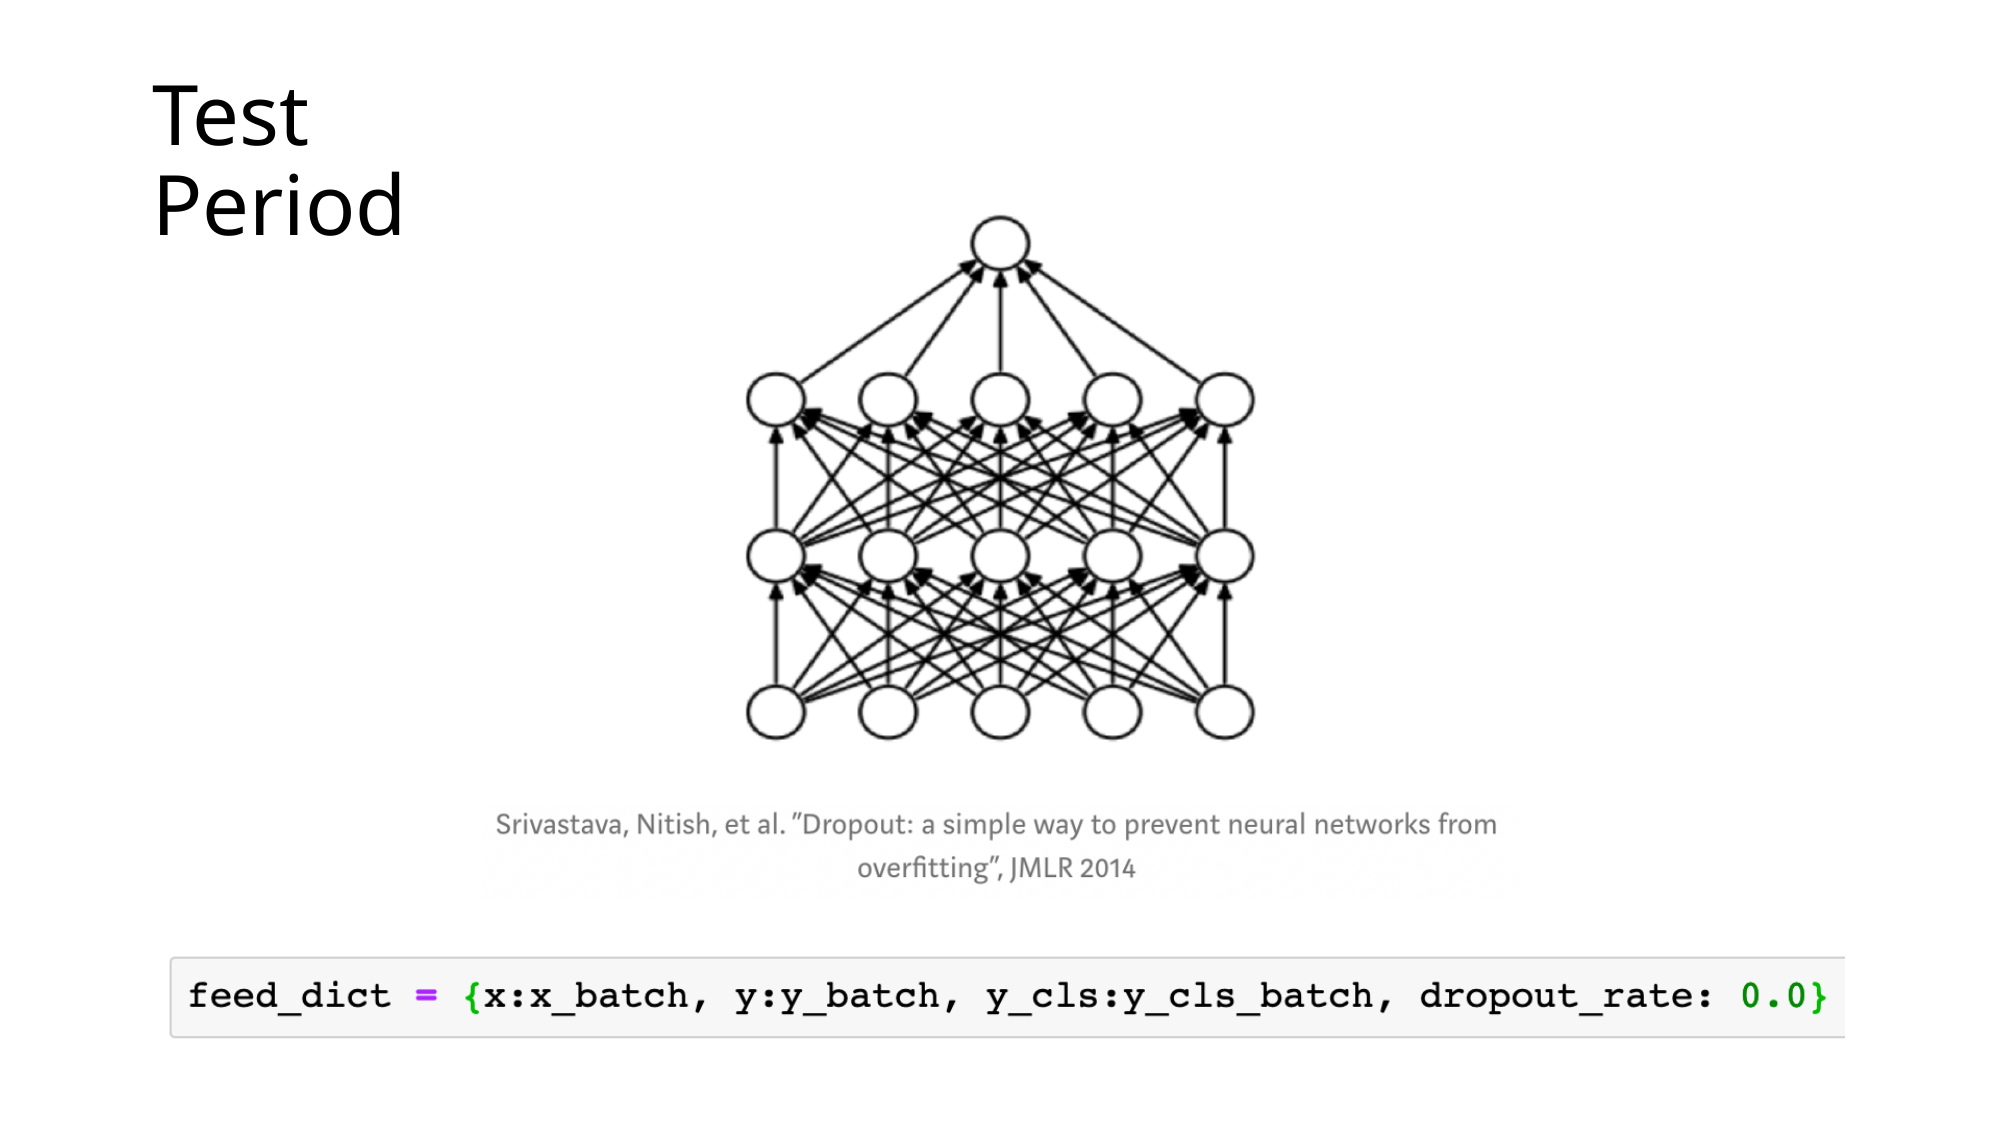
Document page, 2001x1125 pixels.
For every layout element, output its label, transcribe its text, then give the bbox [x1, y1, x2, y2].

picture [481, 803, 1519, 899]
title Test Period [137, 59, 1863, 268]
picture [728, 199, 1272, 760]
picture [155, 942, 1845, 1056]
